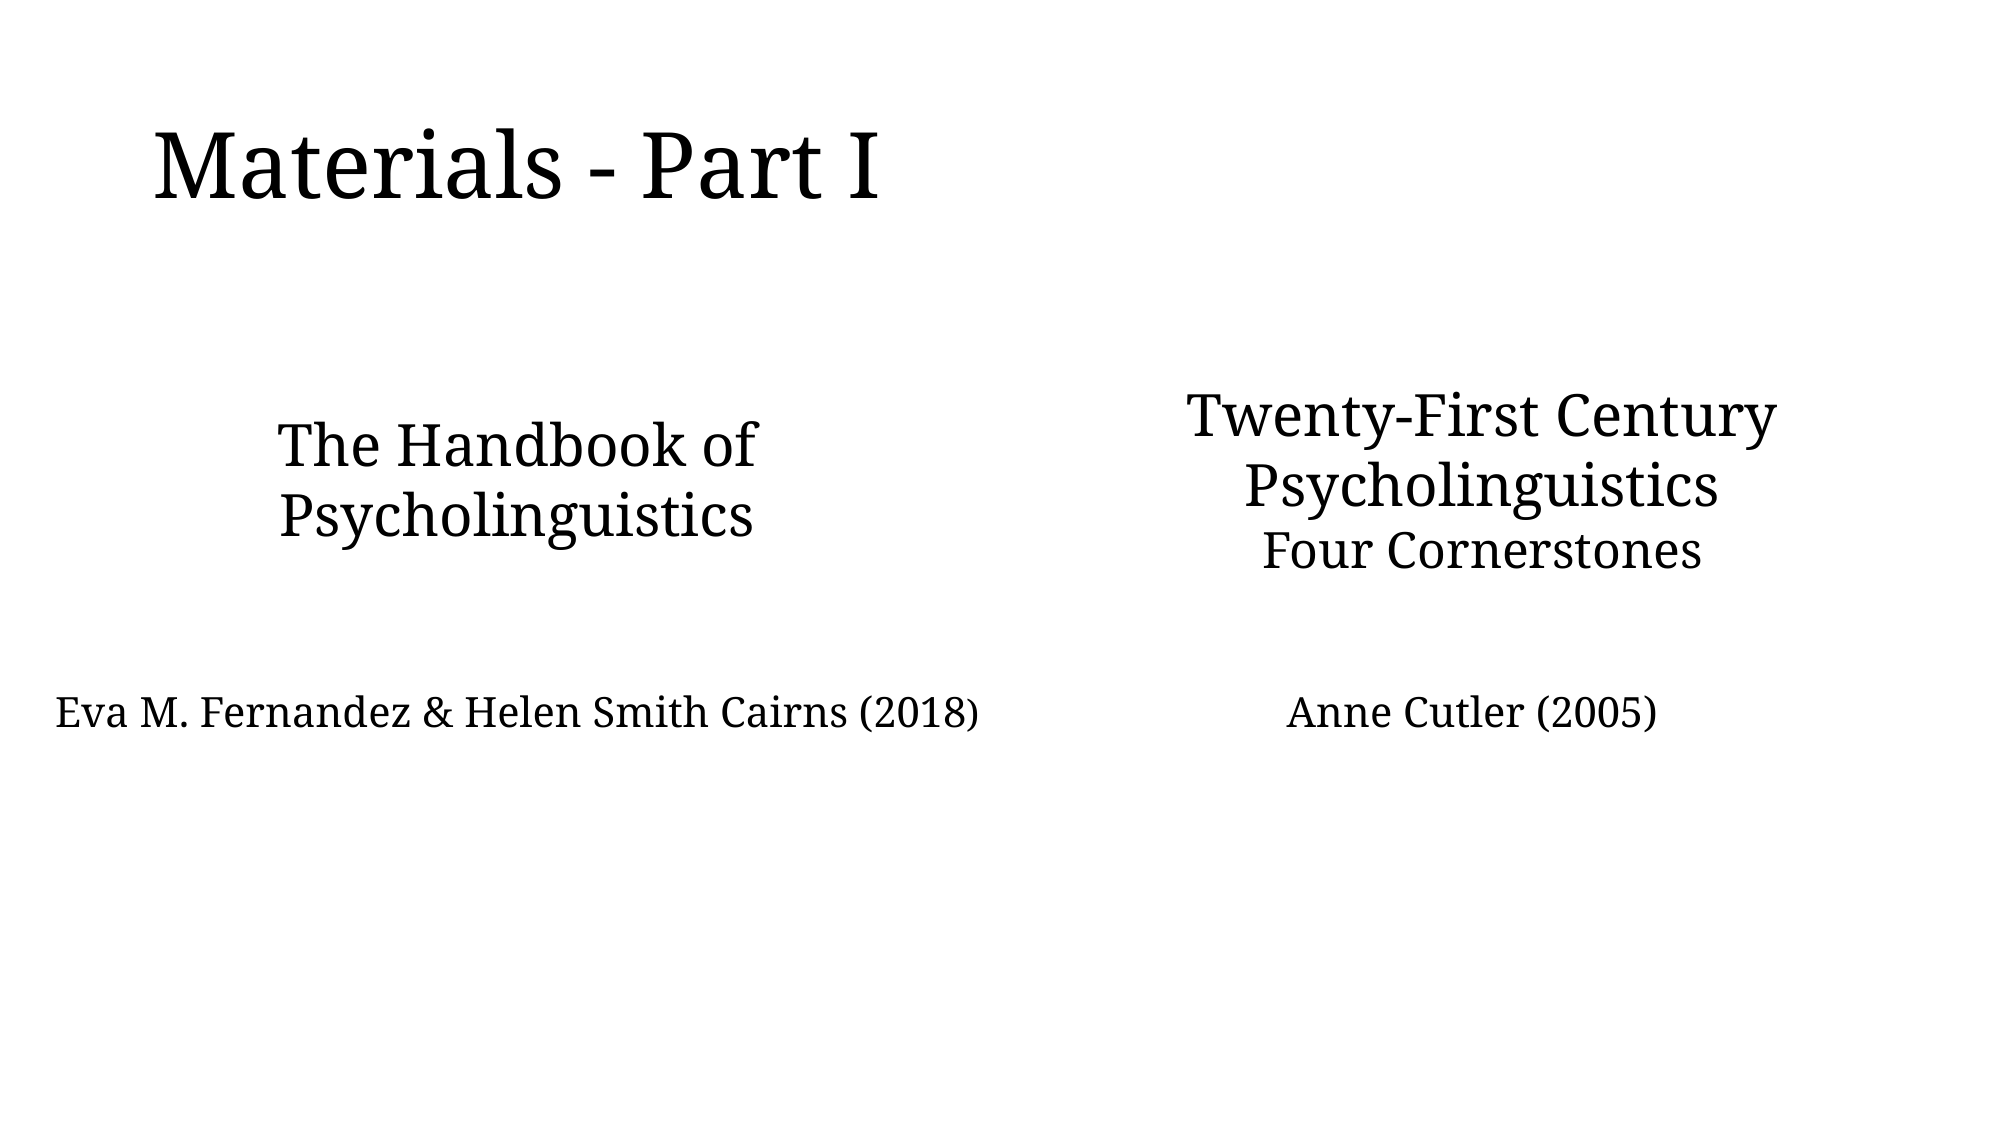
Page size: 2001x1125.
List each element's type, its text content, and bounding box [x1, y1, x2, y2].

text_box Twenty-First Century Psycholinguistics Four Cornerstones [1034, 370, 1931, 586]
text_box The Handbook of Psycholinguistics [68, 400, 966, 556]
text_box Anne Cutler (2005) [1271, 678, 1673, 743]
title Materials - Part I [137, 59, 1863, 278]
text_box Eva M. Fernandez & Helen Smith Cairns (2018) [40, 678, 995, 743]
